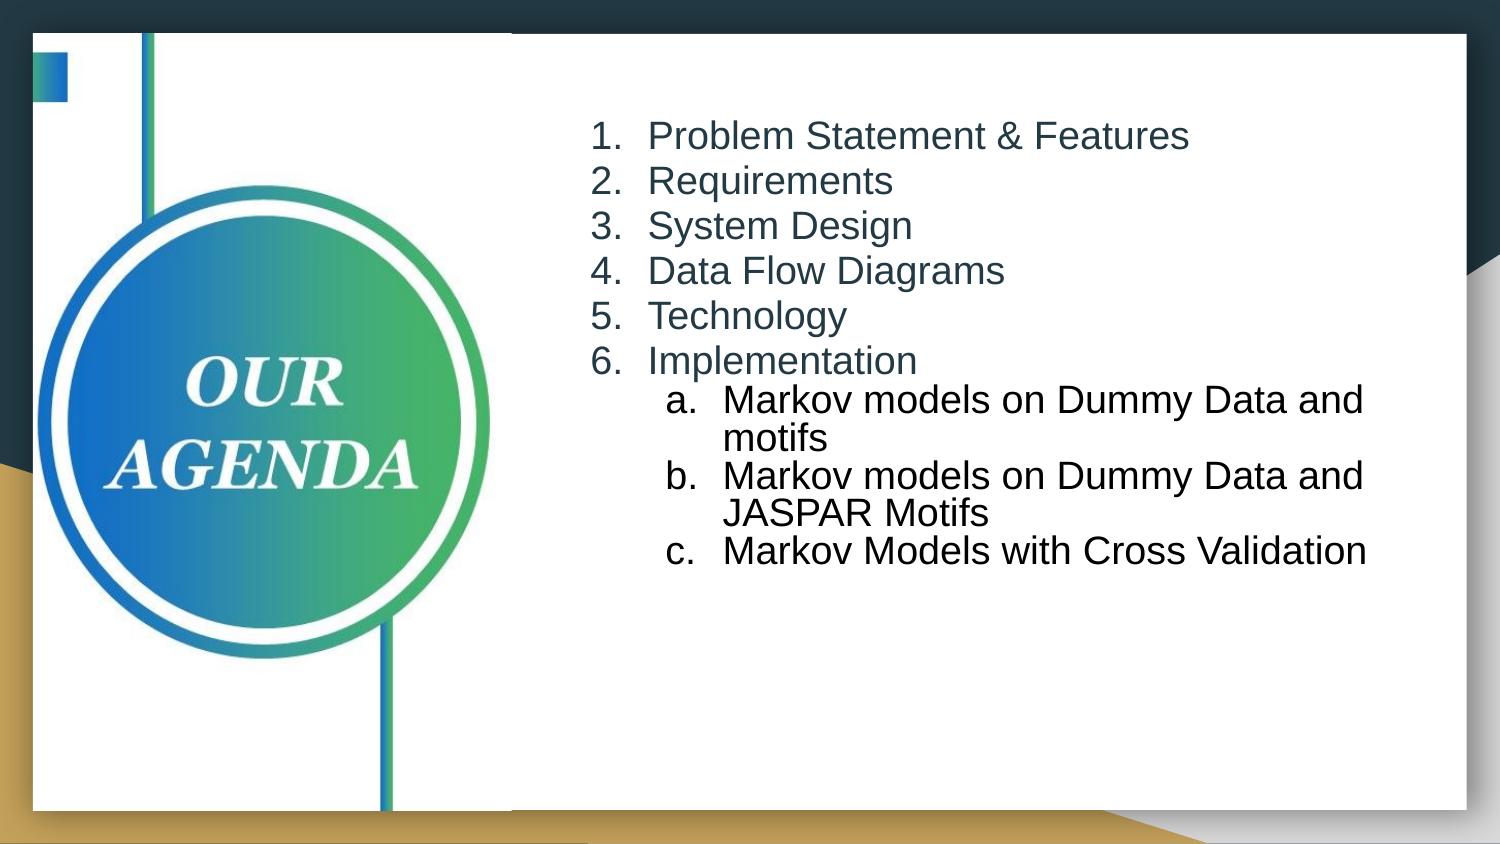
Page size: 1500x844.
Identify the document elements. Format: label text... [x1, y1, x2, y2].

picture [32, 32, 512, 812]
list Problem Statement & Features Requirements System Design Data Flow Diagrams Technology Implementation Markov models on Dummy Data and motifs Markov models on Dummy Data and JASPAR Motifs Markov Models with Cross Validation [557, 98, 1453, 746]
